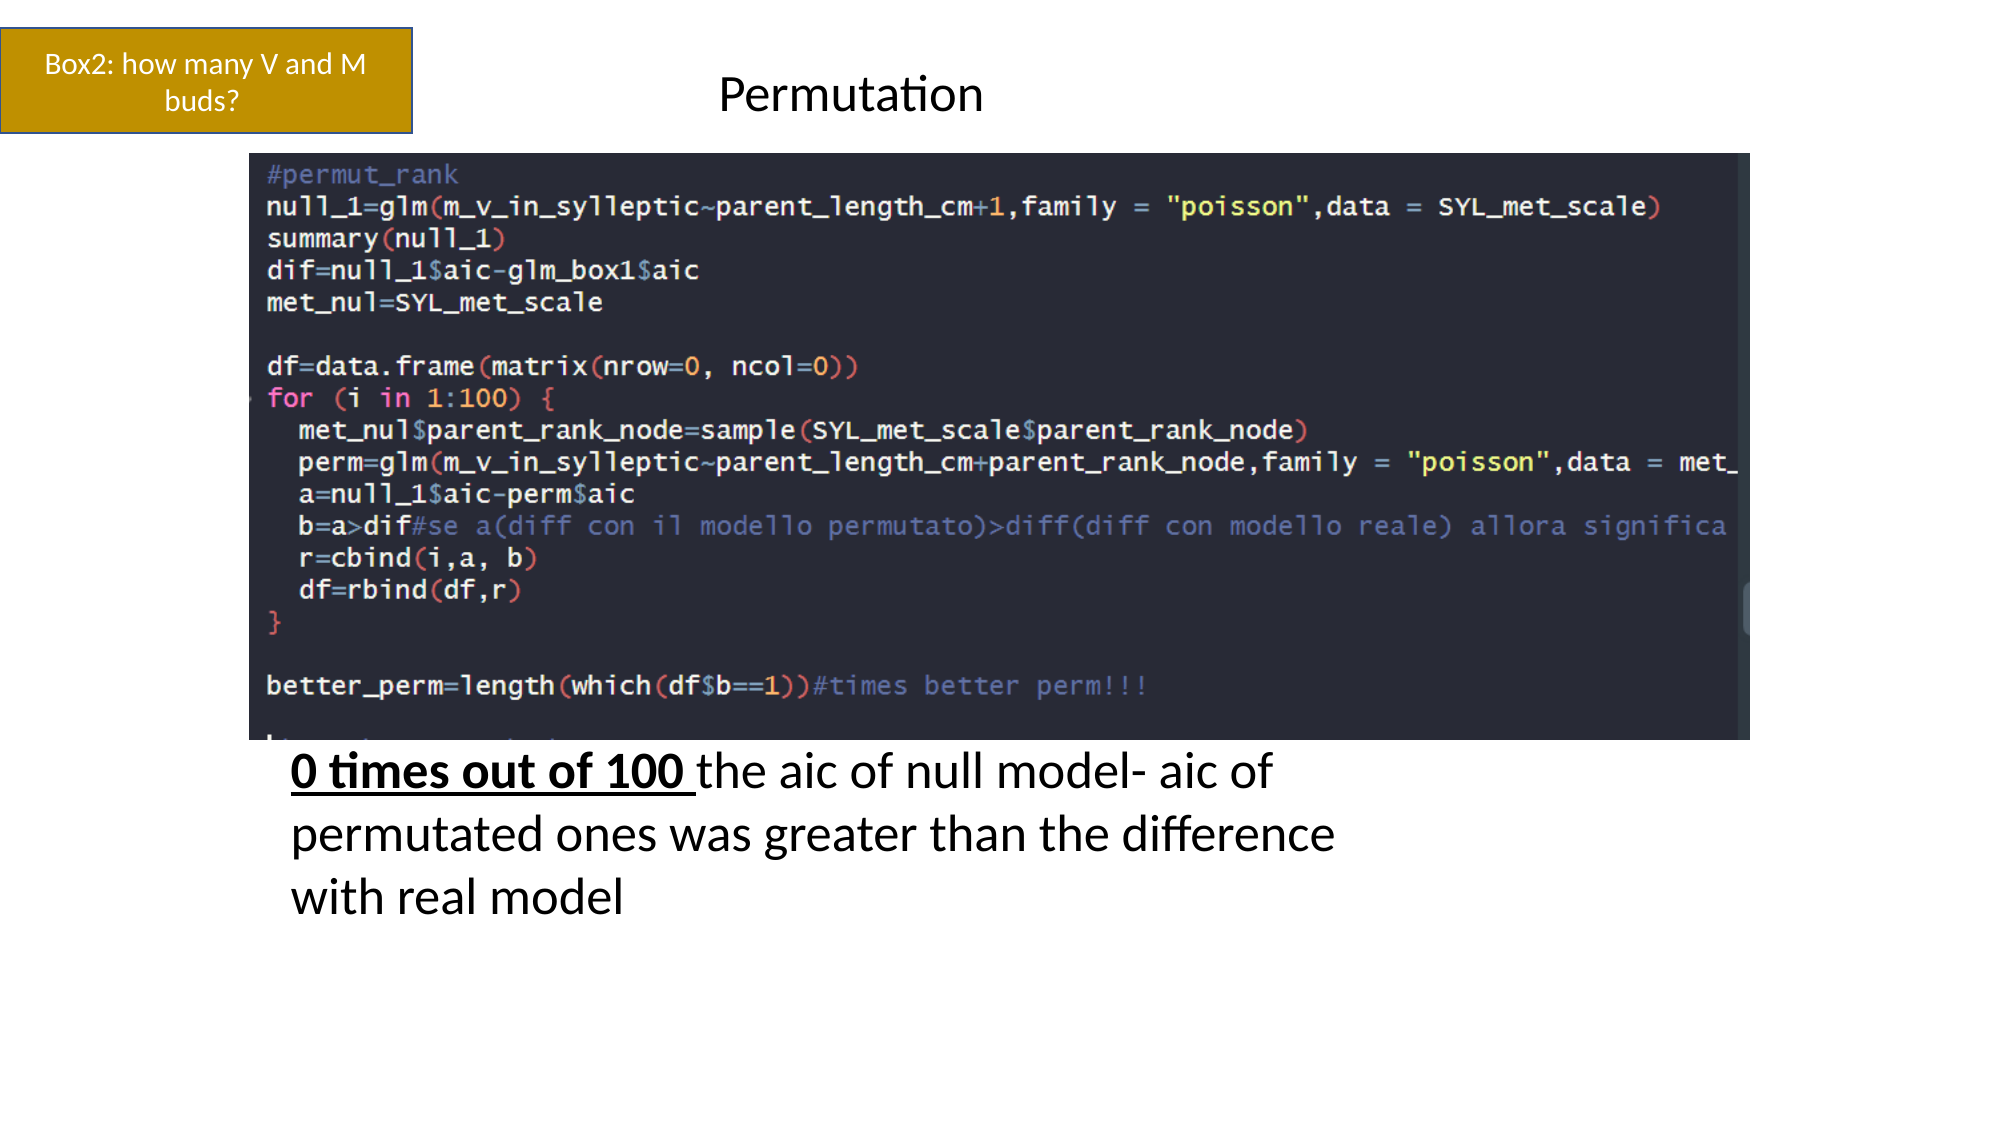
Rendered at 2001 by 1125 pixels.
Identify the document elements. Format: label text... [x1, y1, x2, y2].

text_box Permutation [703, 51, 1114, 129]
picture [249, 153, 1750, 740]
text_box Box2: how many V and M buds? [0, 27, 413, 134]
text_box 0 times out of 100 the aic of null model- aic of permutated ones was greater than the difference with real model [275, 740, 1428, 933]
